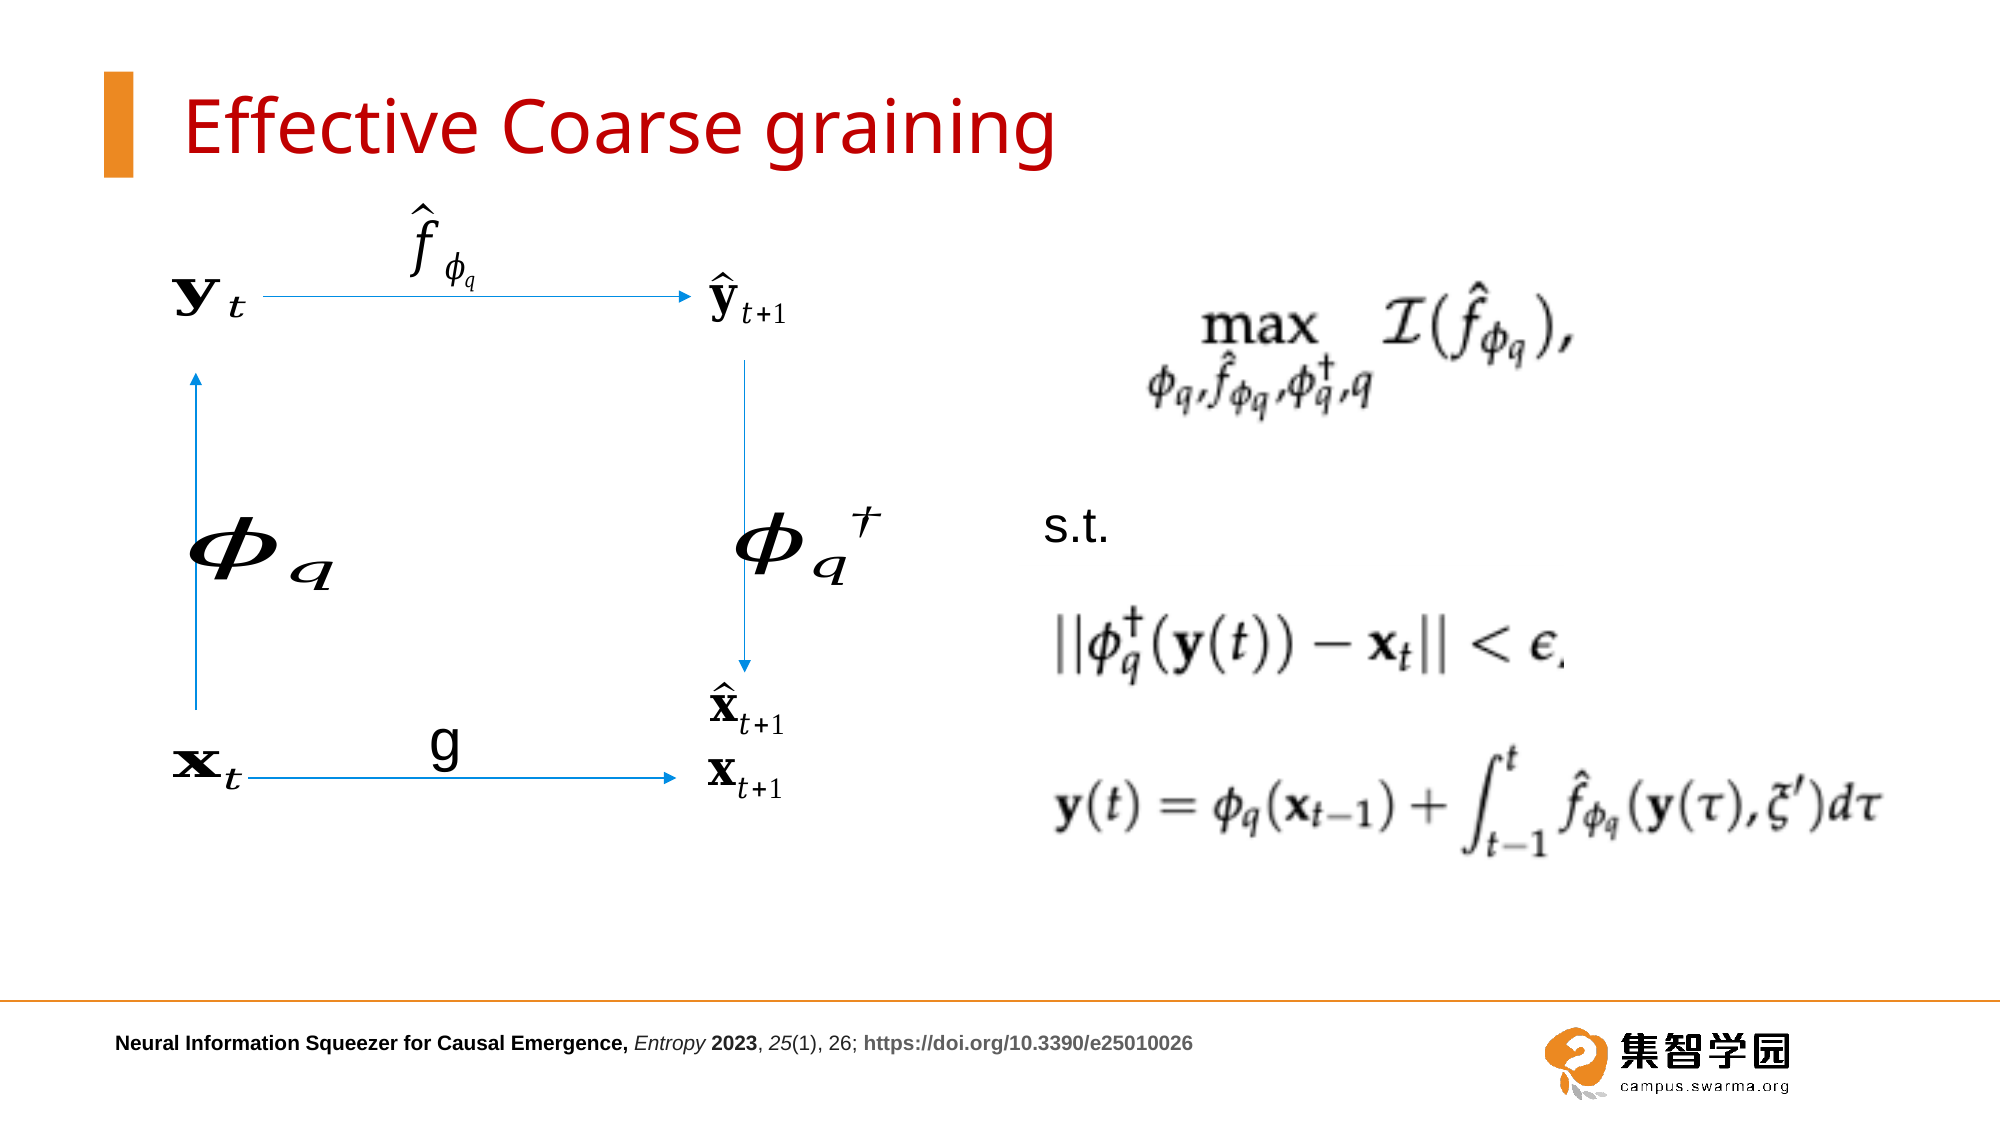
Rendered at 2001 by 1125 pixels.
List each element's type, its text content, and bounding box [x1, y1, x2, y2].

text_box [167, 197, 890, 806]
text_box Neural Information Squeezer for Causal Emergence, Entropy 2023, 25(1), 26; https://doi.org/10.3390/e25010026 [100, 1021, 1503, 1062]
text_box Effective Coarse graining [168, 71, 1532, 177]
text_box [103, 70, 135, 179]
picture [1019, 563, 1890, 885]
picture [1527, 963, 1811, 1125]
text_box s.t. [1029, 484, 1194, 560]
picture [1085, 232, 1585, 443]
